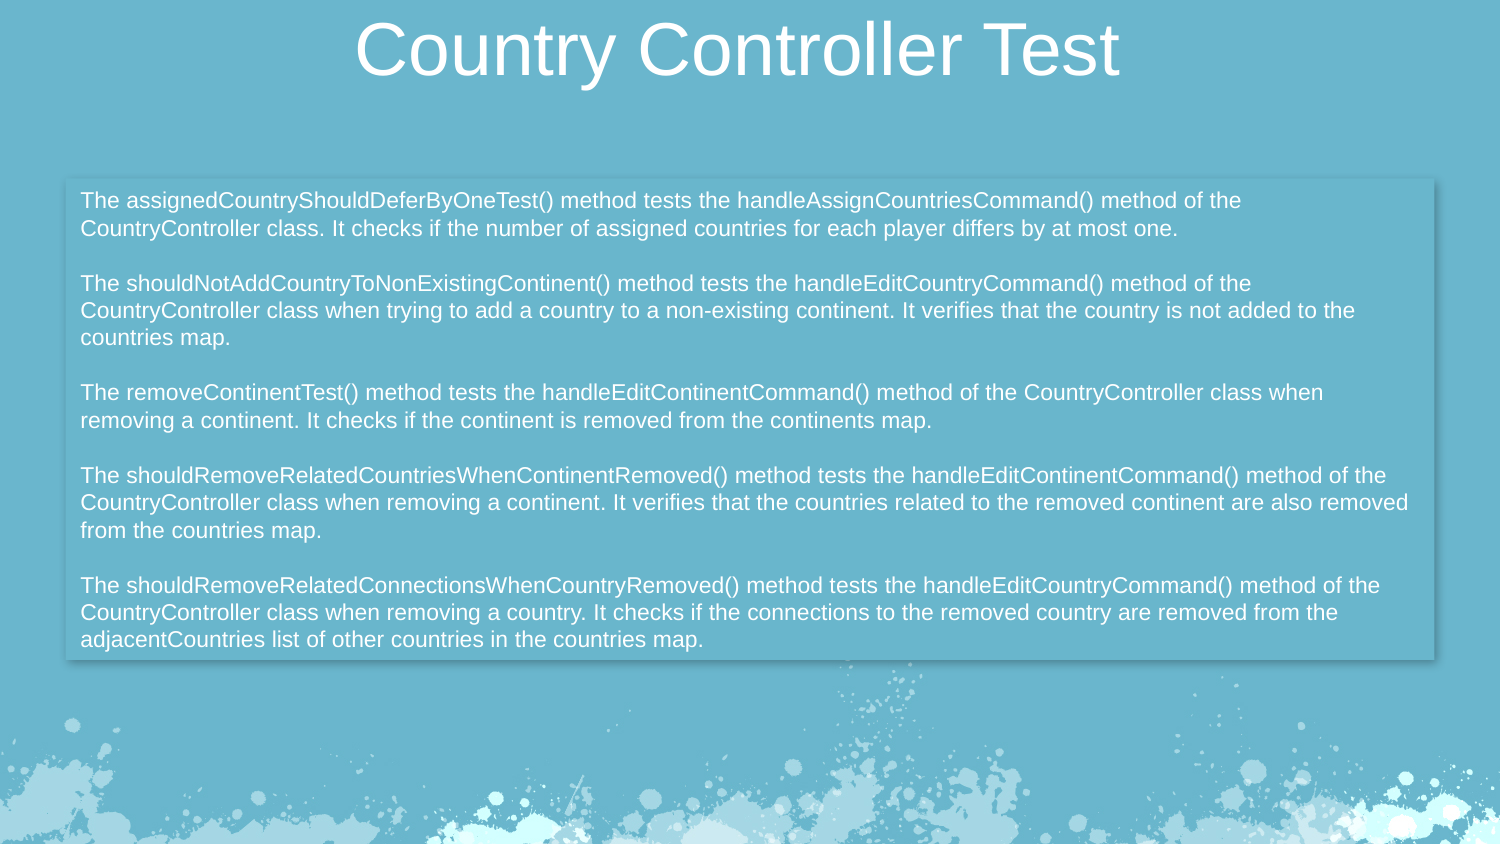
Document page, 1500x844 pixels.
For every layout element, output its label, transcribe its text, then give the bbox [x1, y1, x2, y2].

list Country Controller Test [0, 0, 1488, 94]
picture [0, 0, 1500, 844]
text_box The assignedCountryShouldDeferByOneTest() method tests the handleAssignCountriesCommand() method of the CountryController class. It checks if the number of assigned countries for each player differs by at most one. The shouldNotAddCountryToNonExistingContinent() method tests the handleEditCountryCommand() method of the CountryController class when trying to add a country to a non-existing continent. It verifies that the country is not added to the countries map. The removeContinentTest() method tests the handleEditContinentCommand() method of the CountryController class when removing a continent. It checks if the continent is removed from the continents map. The shouldRemoveRelatedCountriesWhenContinentRemoved() method tests the handleEditContinentCommand() method of the CountryController class when removing a continent. It verifies that the countries related to the removed continent are also removed from the countries map. The shouldRemoveRelatedConnectionsWhenCountryRemoved() method tests the handleEditCountryCommand() method of the CountryController class when removing a country. It checks if the connections to the removed country are removed from the adjacentCountries list of other countries in the countries map. [65, 178, 1435, 660]
